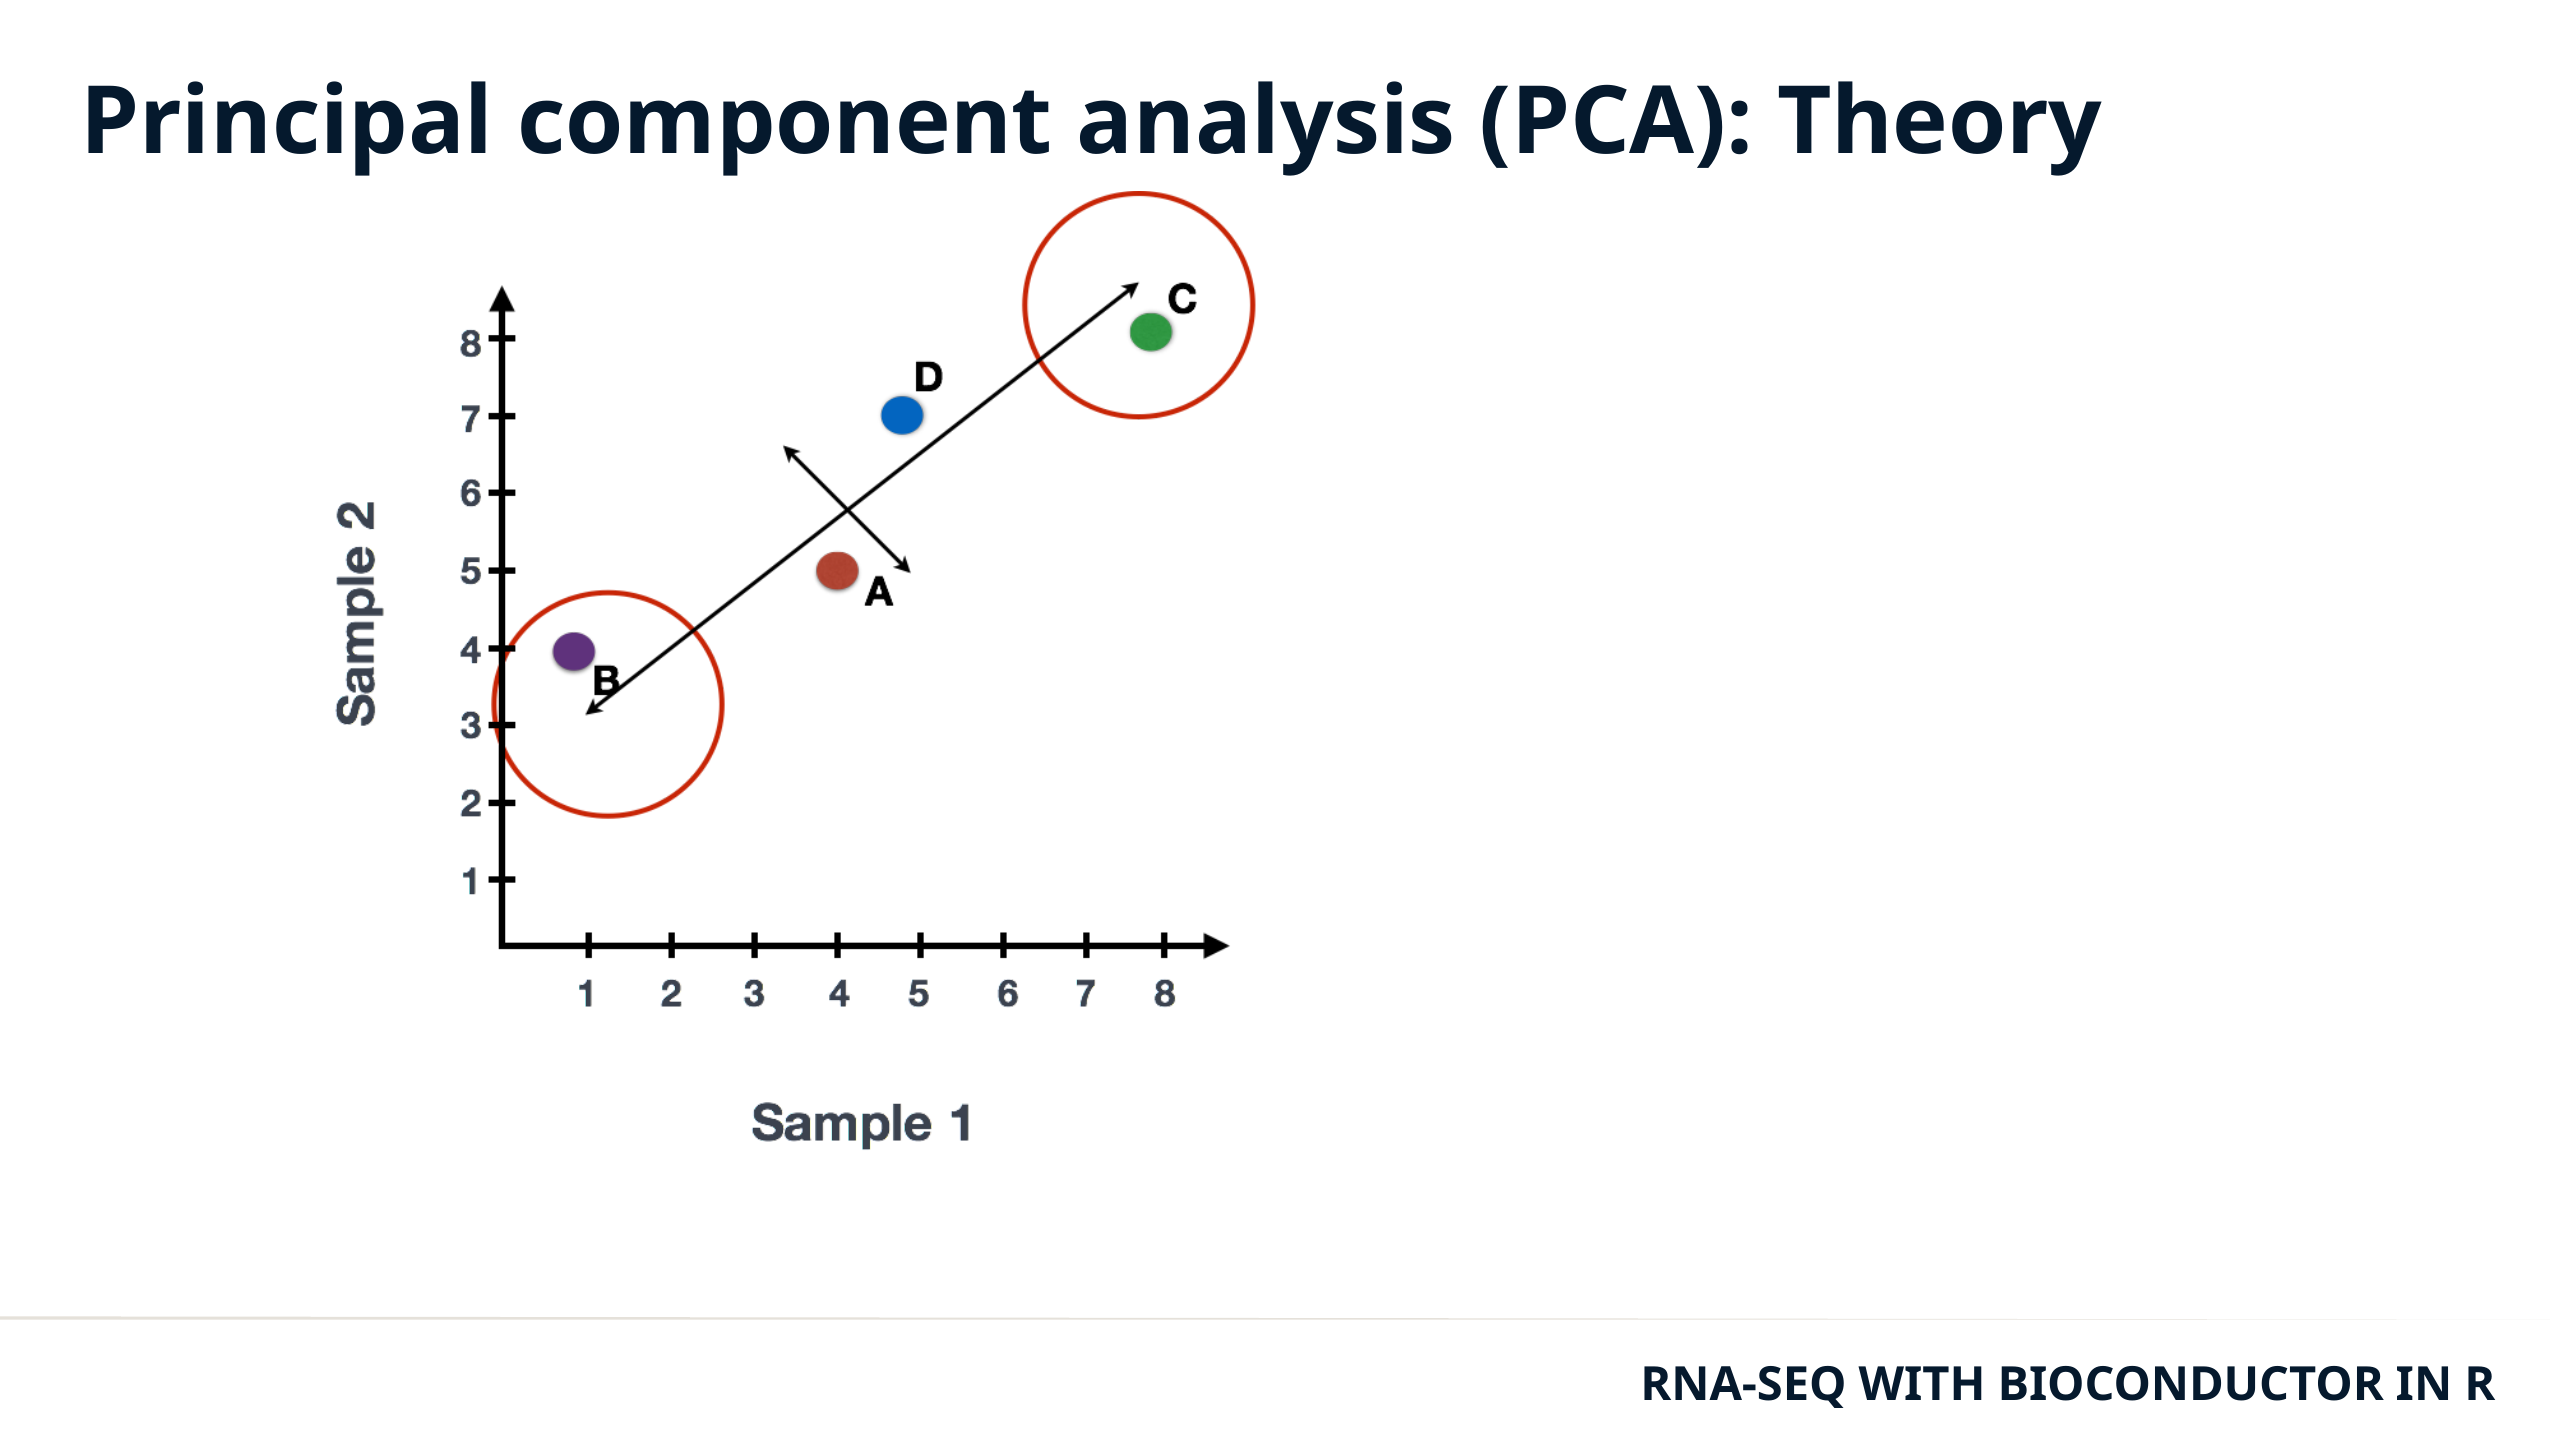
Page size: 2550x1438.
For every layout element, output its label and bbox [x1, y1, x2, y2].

text_box [0, 0, 2550, 1438]
